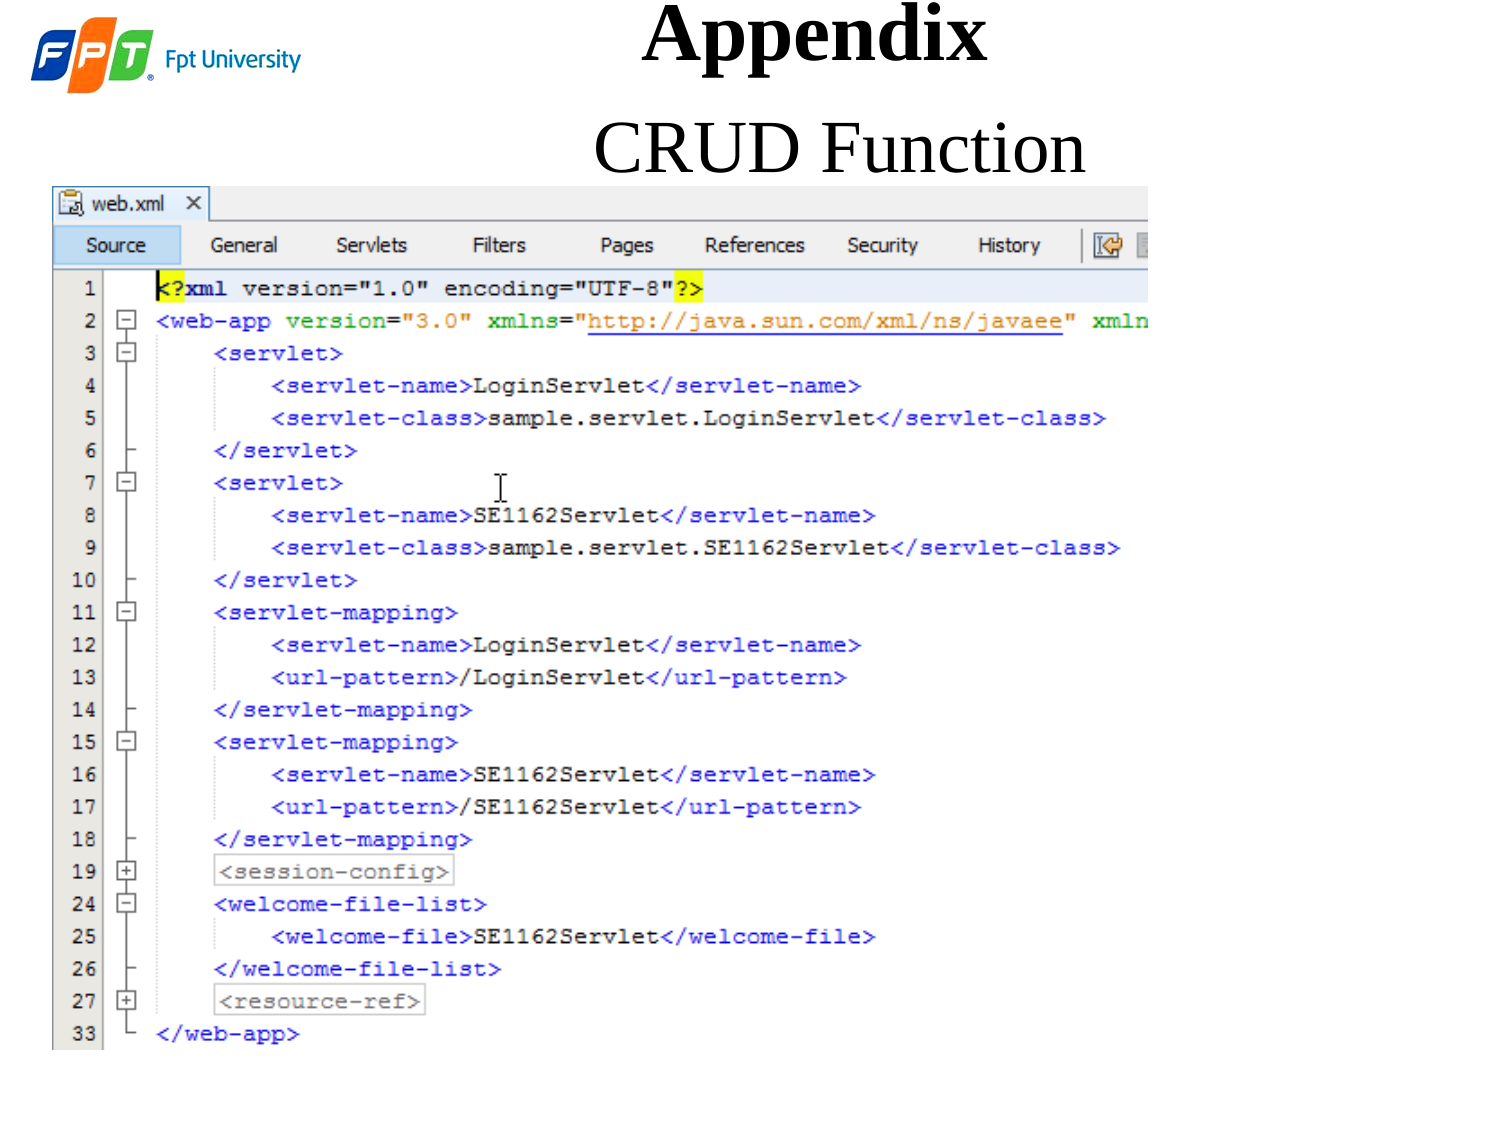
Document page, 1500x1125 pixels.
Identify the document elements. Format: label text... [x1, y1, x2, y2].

title Appendix CRUD Function [150, 7, 1500, 187]
picture [52, 186, 1149, 1050]
picture [0, 0, 325, 122]
